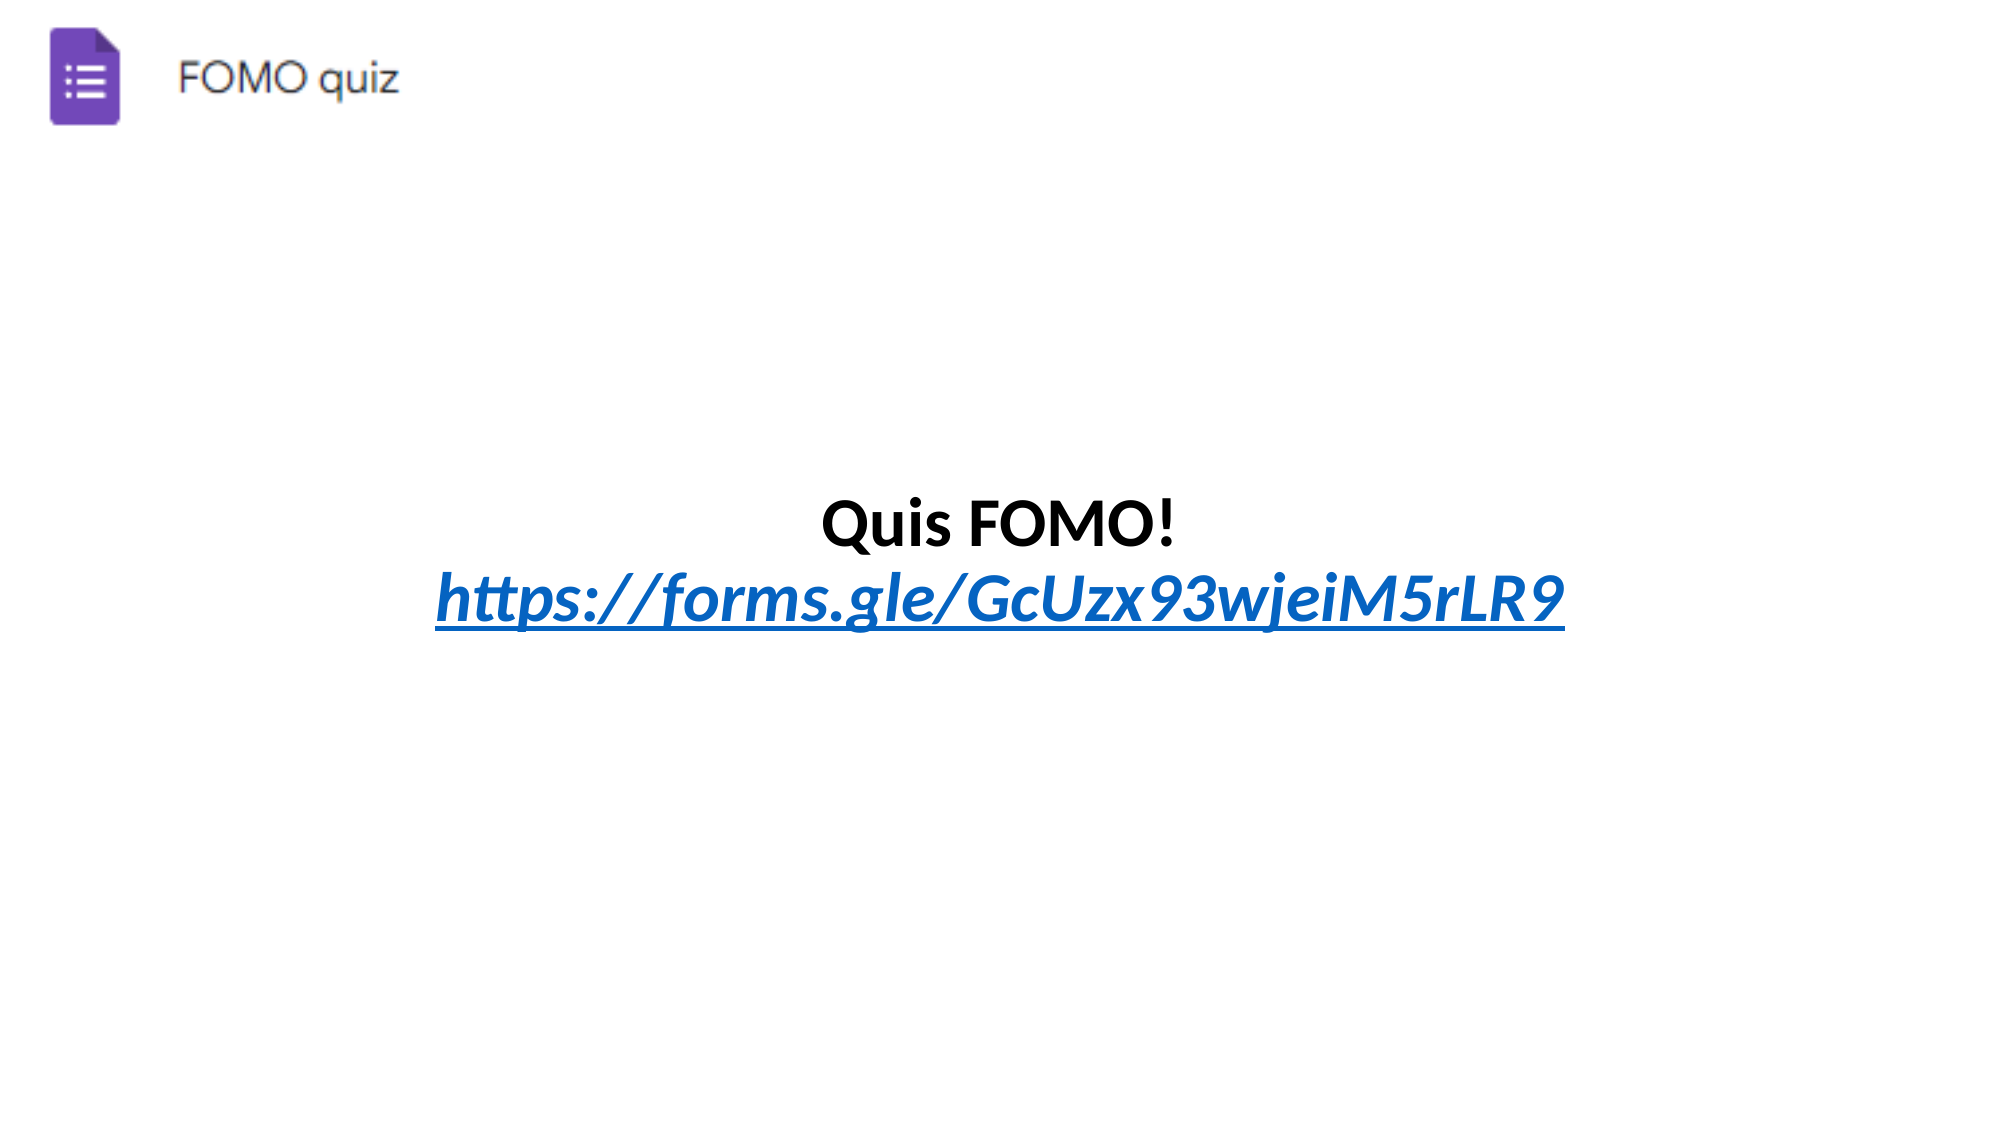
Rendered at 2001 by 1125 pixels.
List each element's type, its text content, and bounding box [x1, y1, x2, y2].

text_box Quis FOMO! https://forms.gle/GcUzx93wjeiM5rLR9 [249, 477, 1750, 647]
picture [0, 0, 430, 170]
